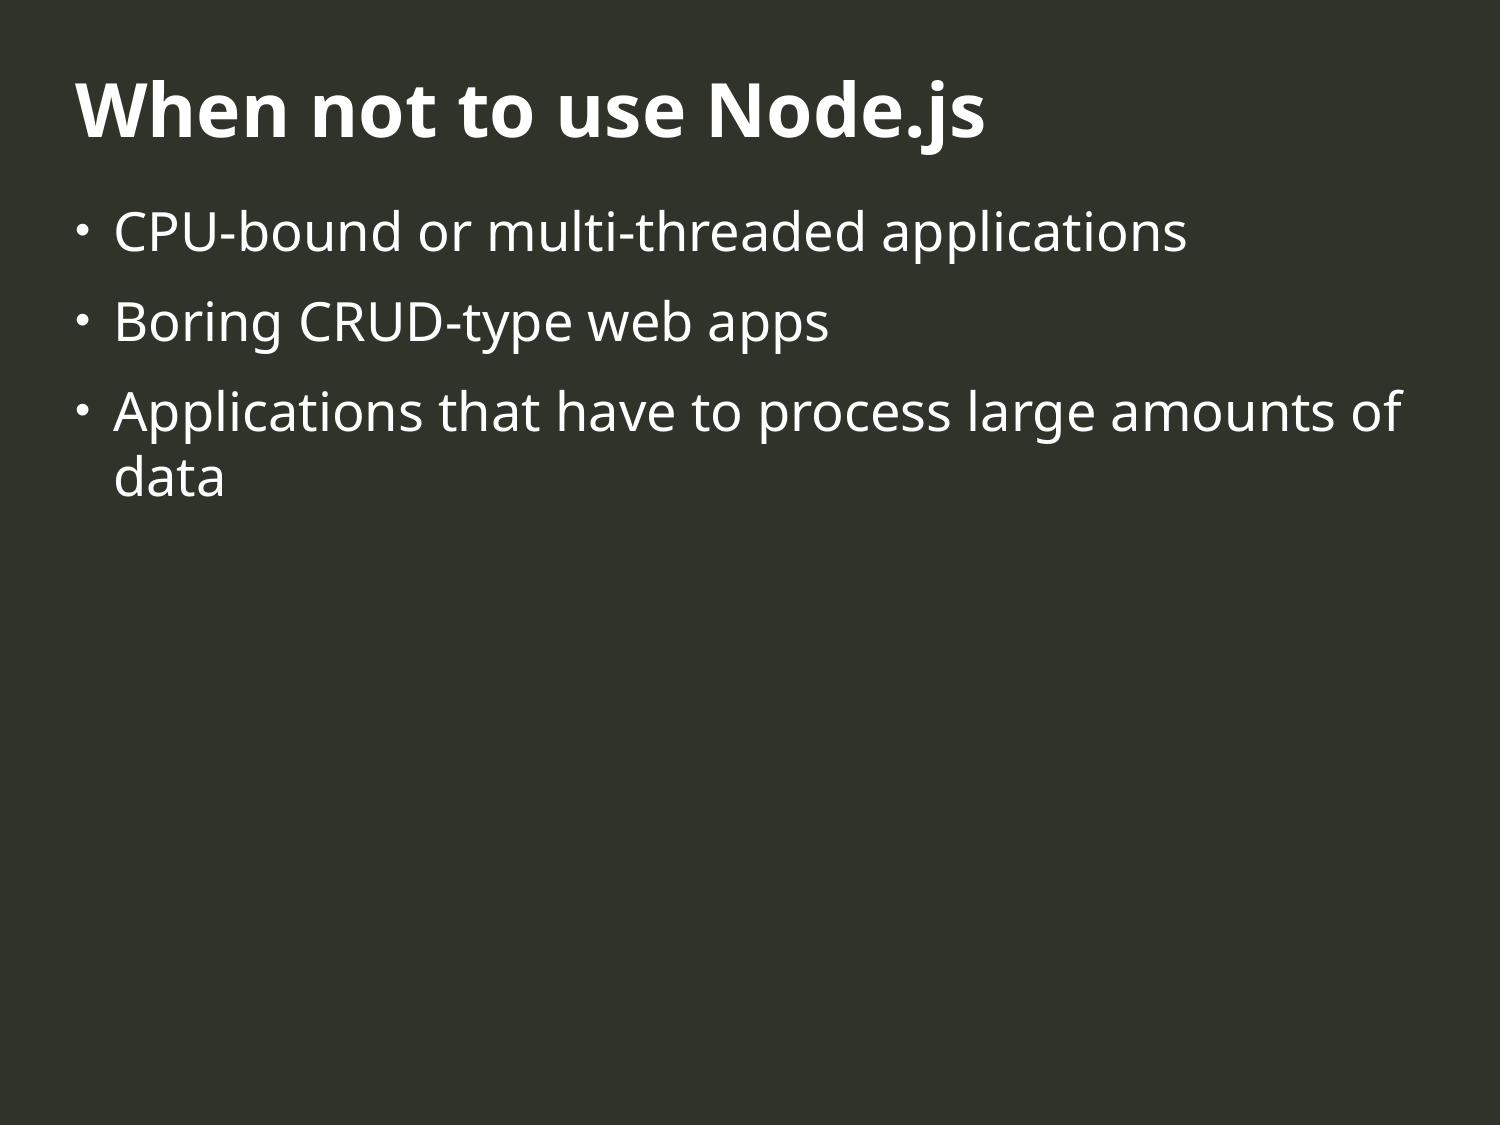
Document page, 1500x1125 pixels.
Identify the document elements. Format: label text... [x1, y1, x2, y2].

list When not to use Node.js [75, 71, 1425, 170]
list CPU-bound or multi-threaded applications Boring CRUD-type web apps Applications that have to process large amounts of data [75, 197, 1425, 1084]
